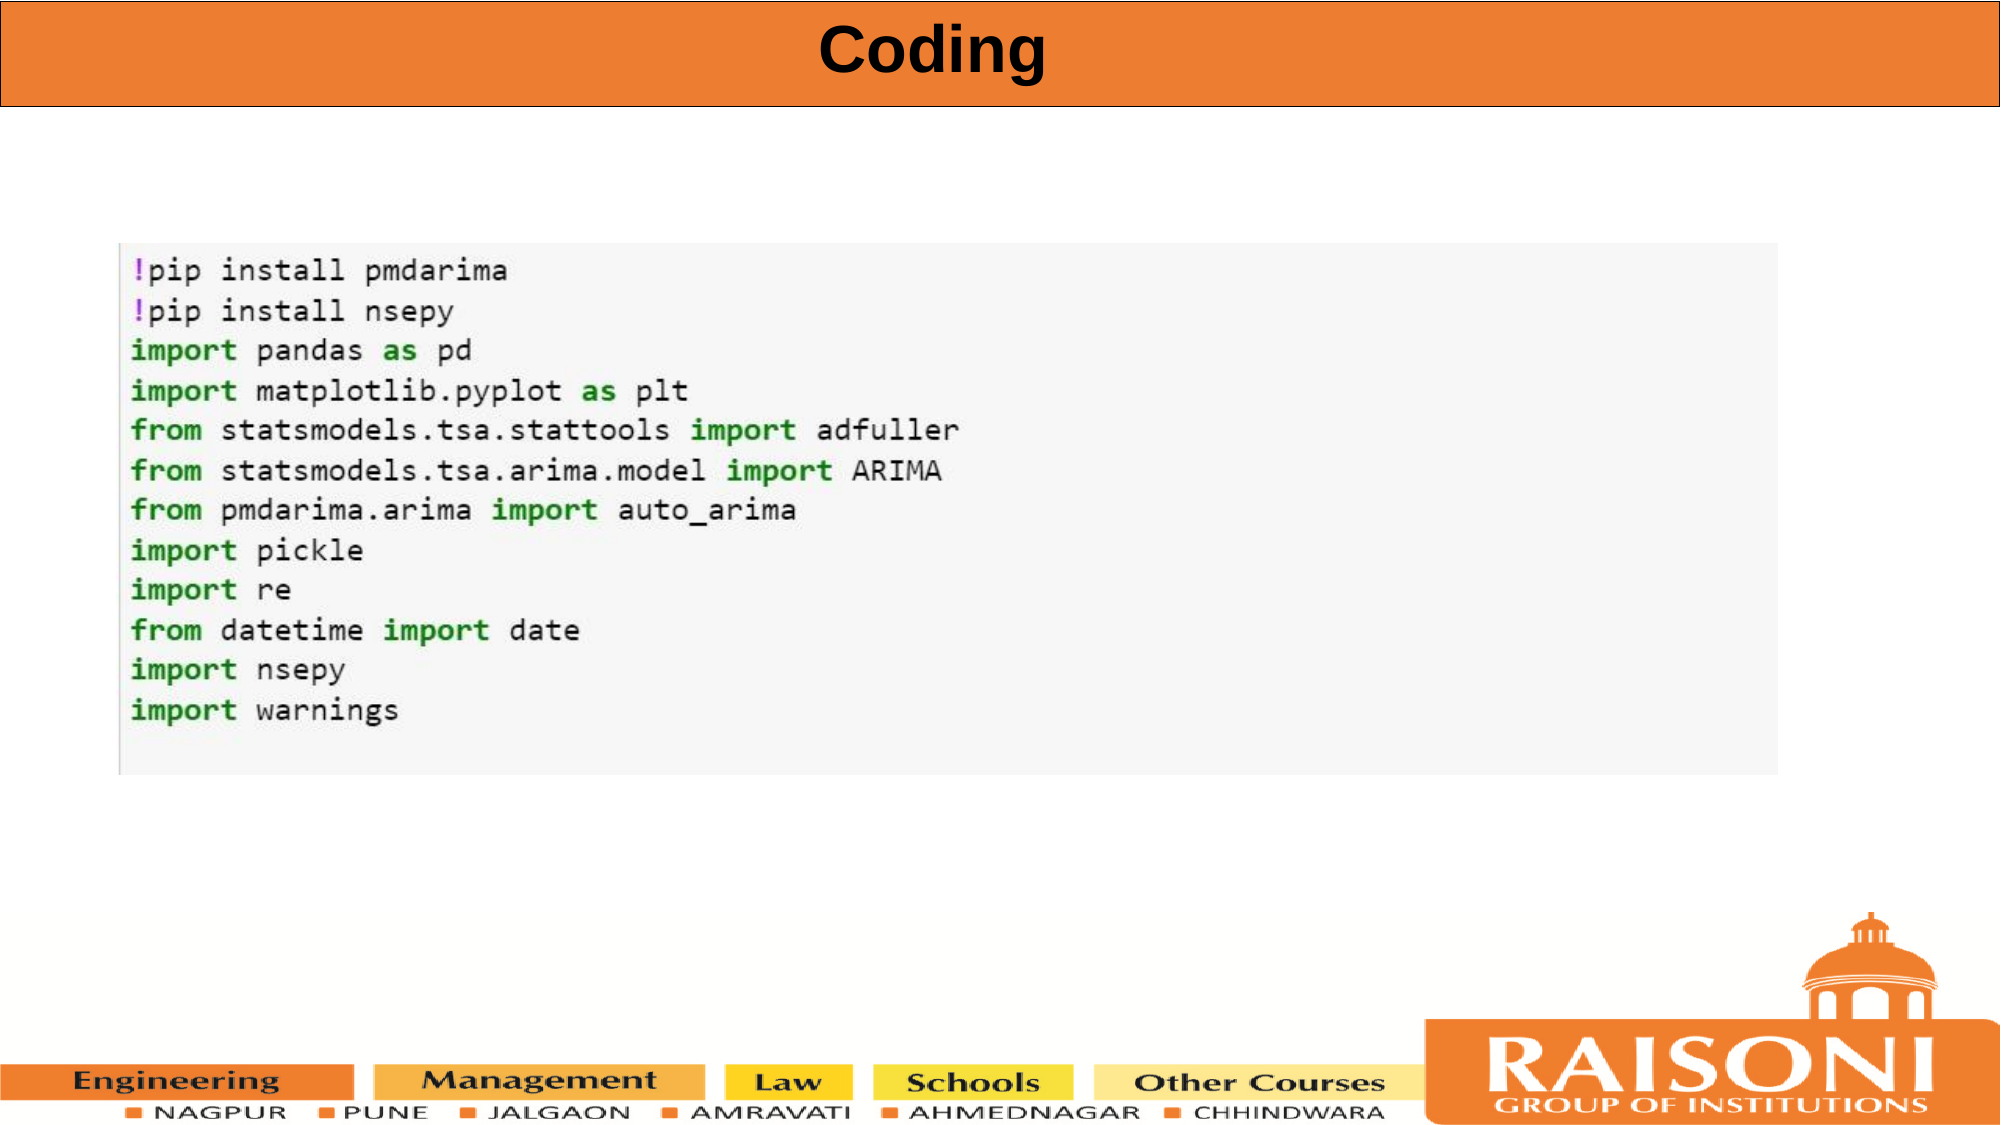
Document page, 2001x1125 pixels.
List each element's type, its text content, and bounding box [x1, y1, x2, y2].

text_box Coding [803, 0, 1197, 94]
picture [116, 242, 1778, 775]
text_box [0, 1, 2000, 107]
picture [0, 912, 2000, 1125]
